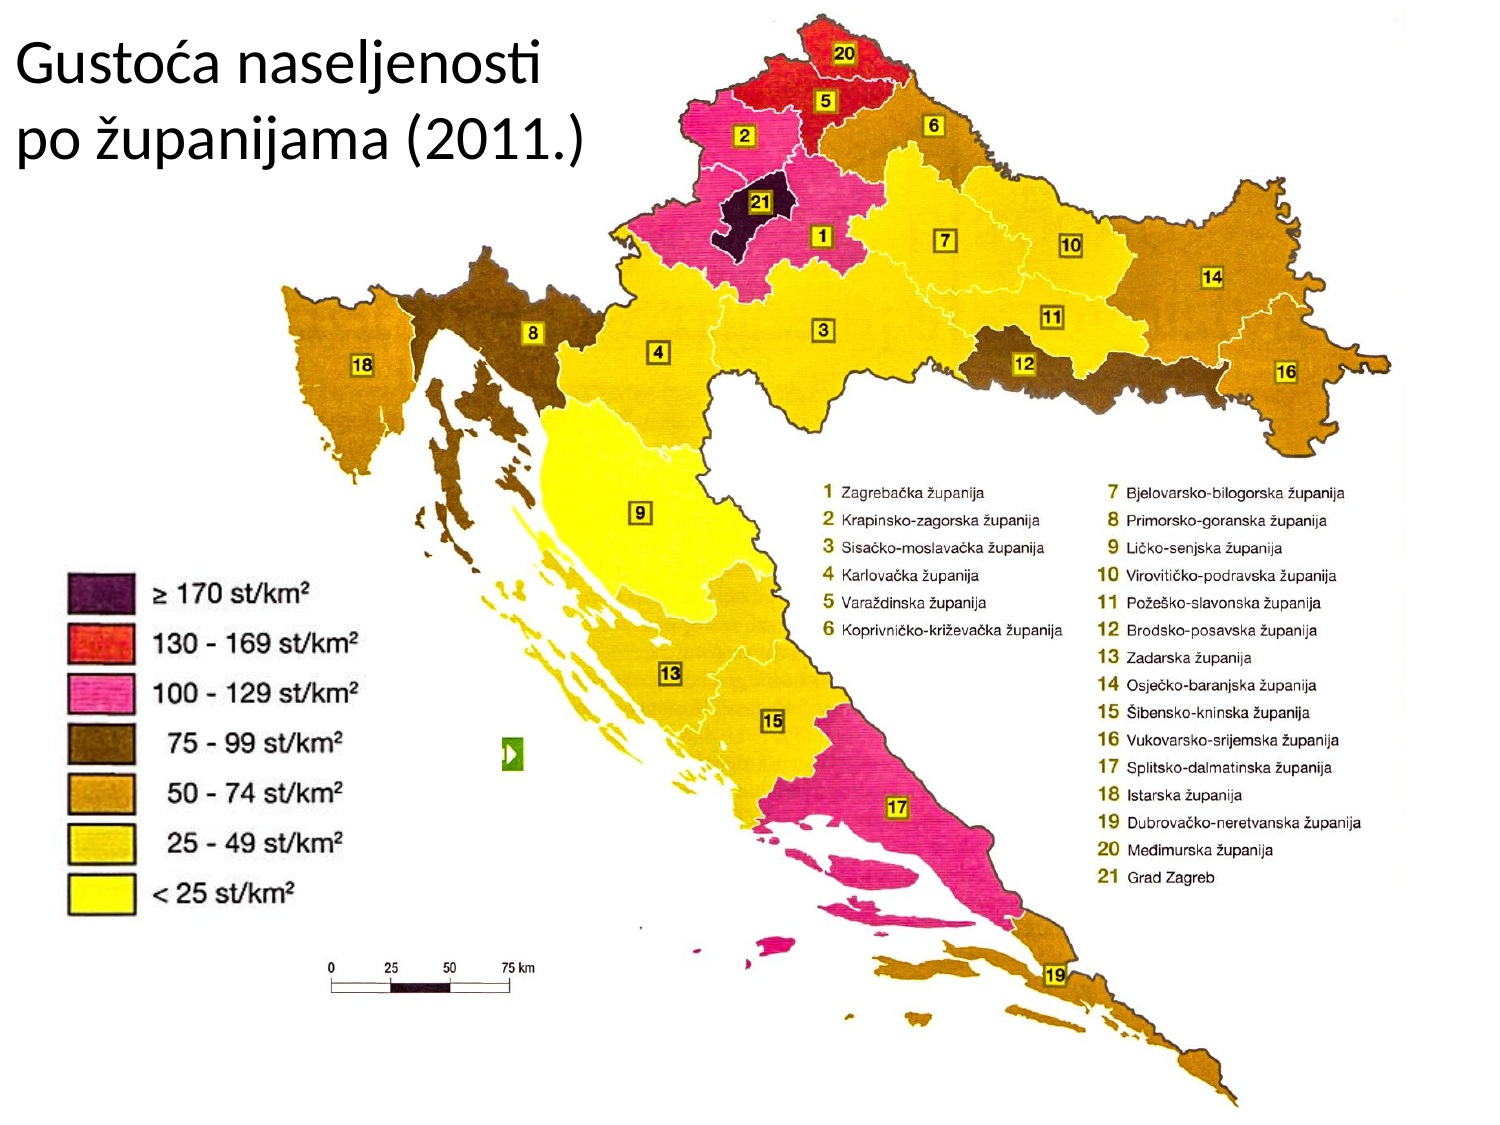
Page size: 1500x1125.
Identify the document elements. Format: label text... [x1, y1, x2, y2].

picture [47, 562, 367, 922]
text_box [265, 0, 1405, 1125]
title Gustoća naseljenosti po županijama (2011.) [0, 7, 260, 185]
